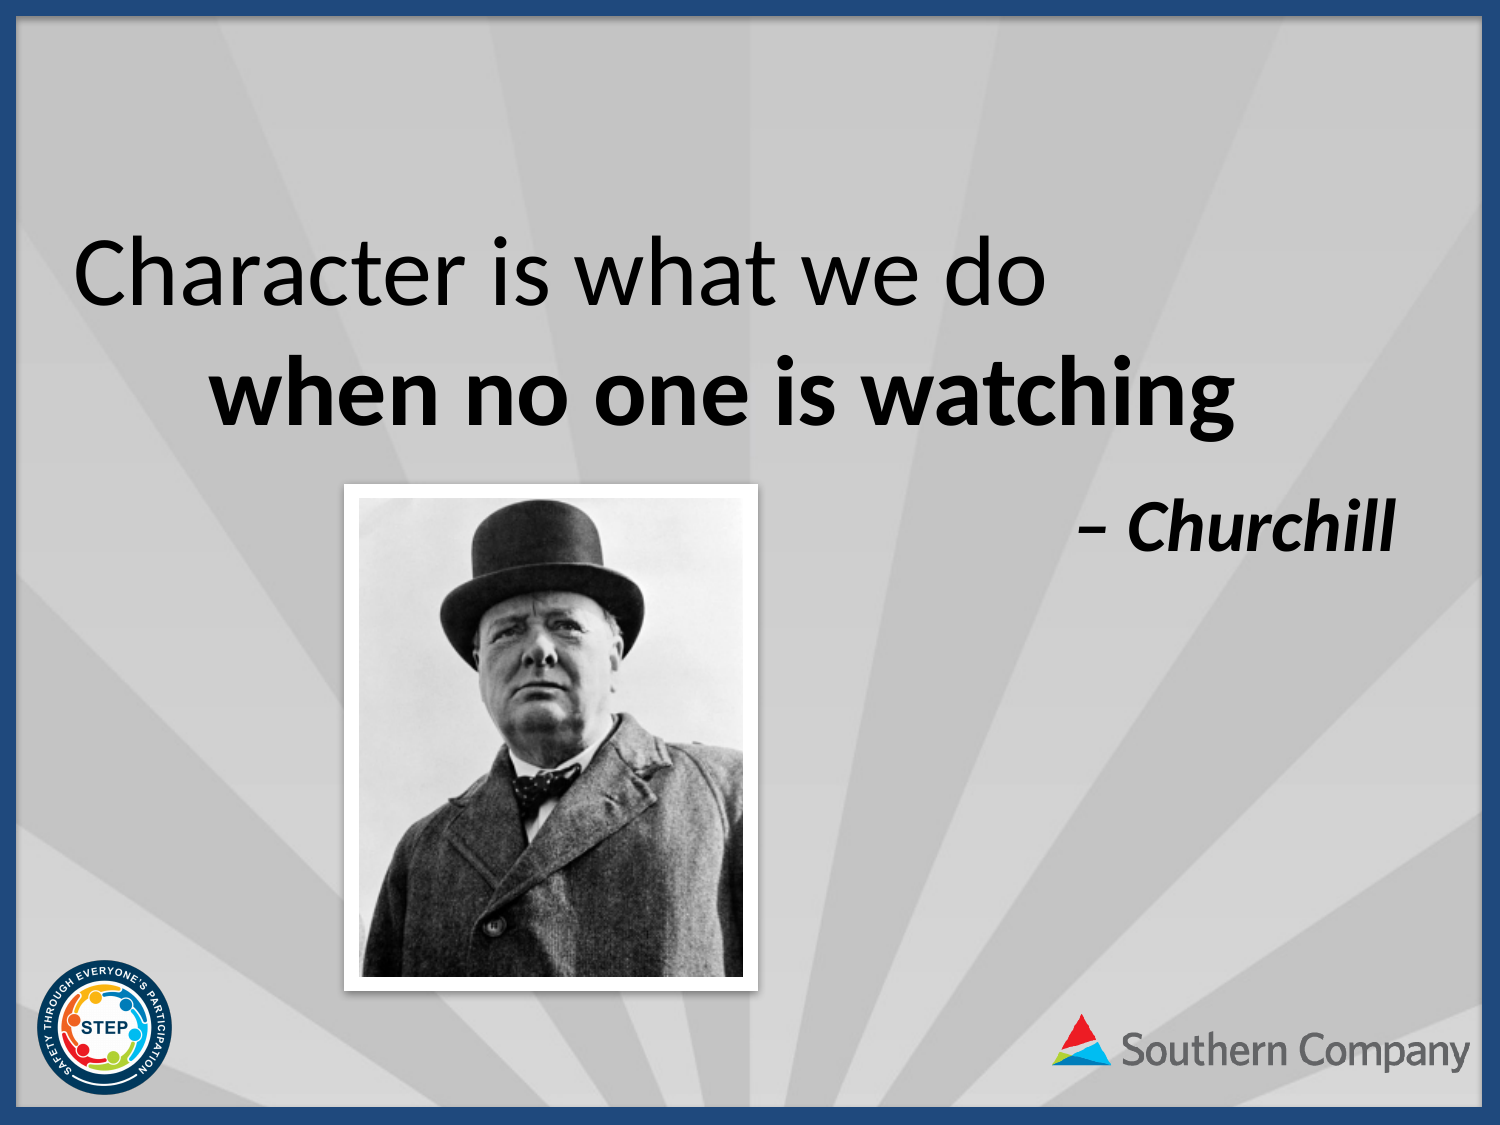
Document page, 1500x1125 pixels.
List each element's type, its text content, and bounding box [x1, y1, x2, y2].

text_box – Churchill [1058, 468, 1413, 574]
text_box Character is what we do when no one is watching [59, 198, 1447, 454]
picture [16, 16, 1482, 1107]
